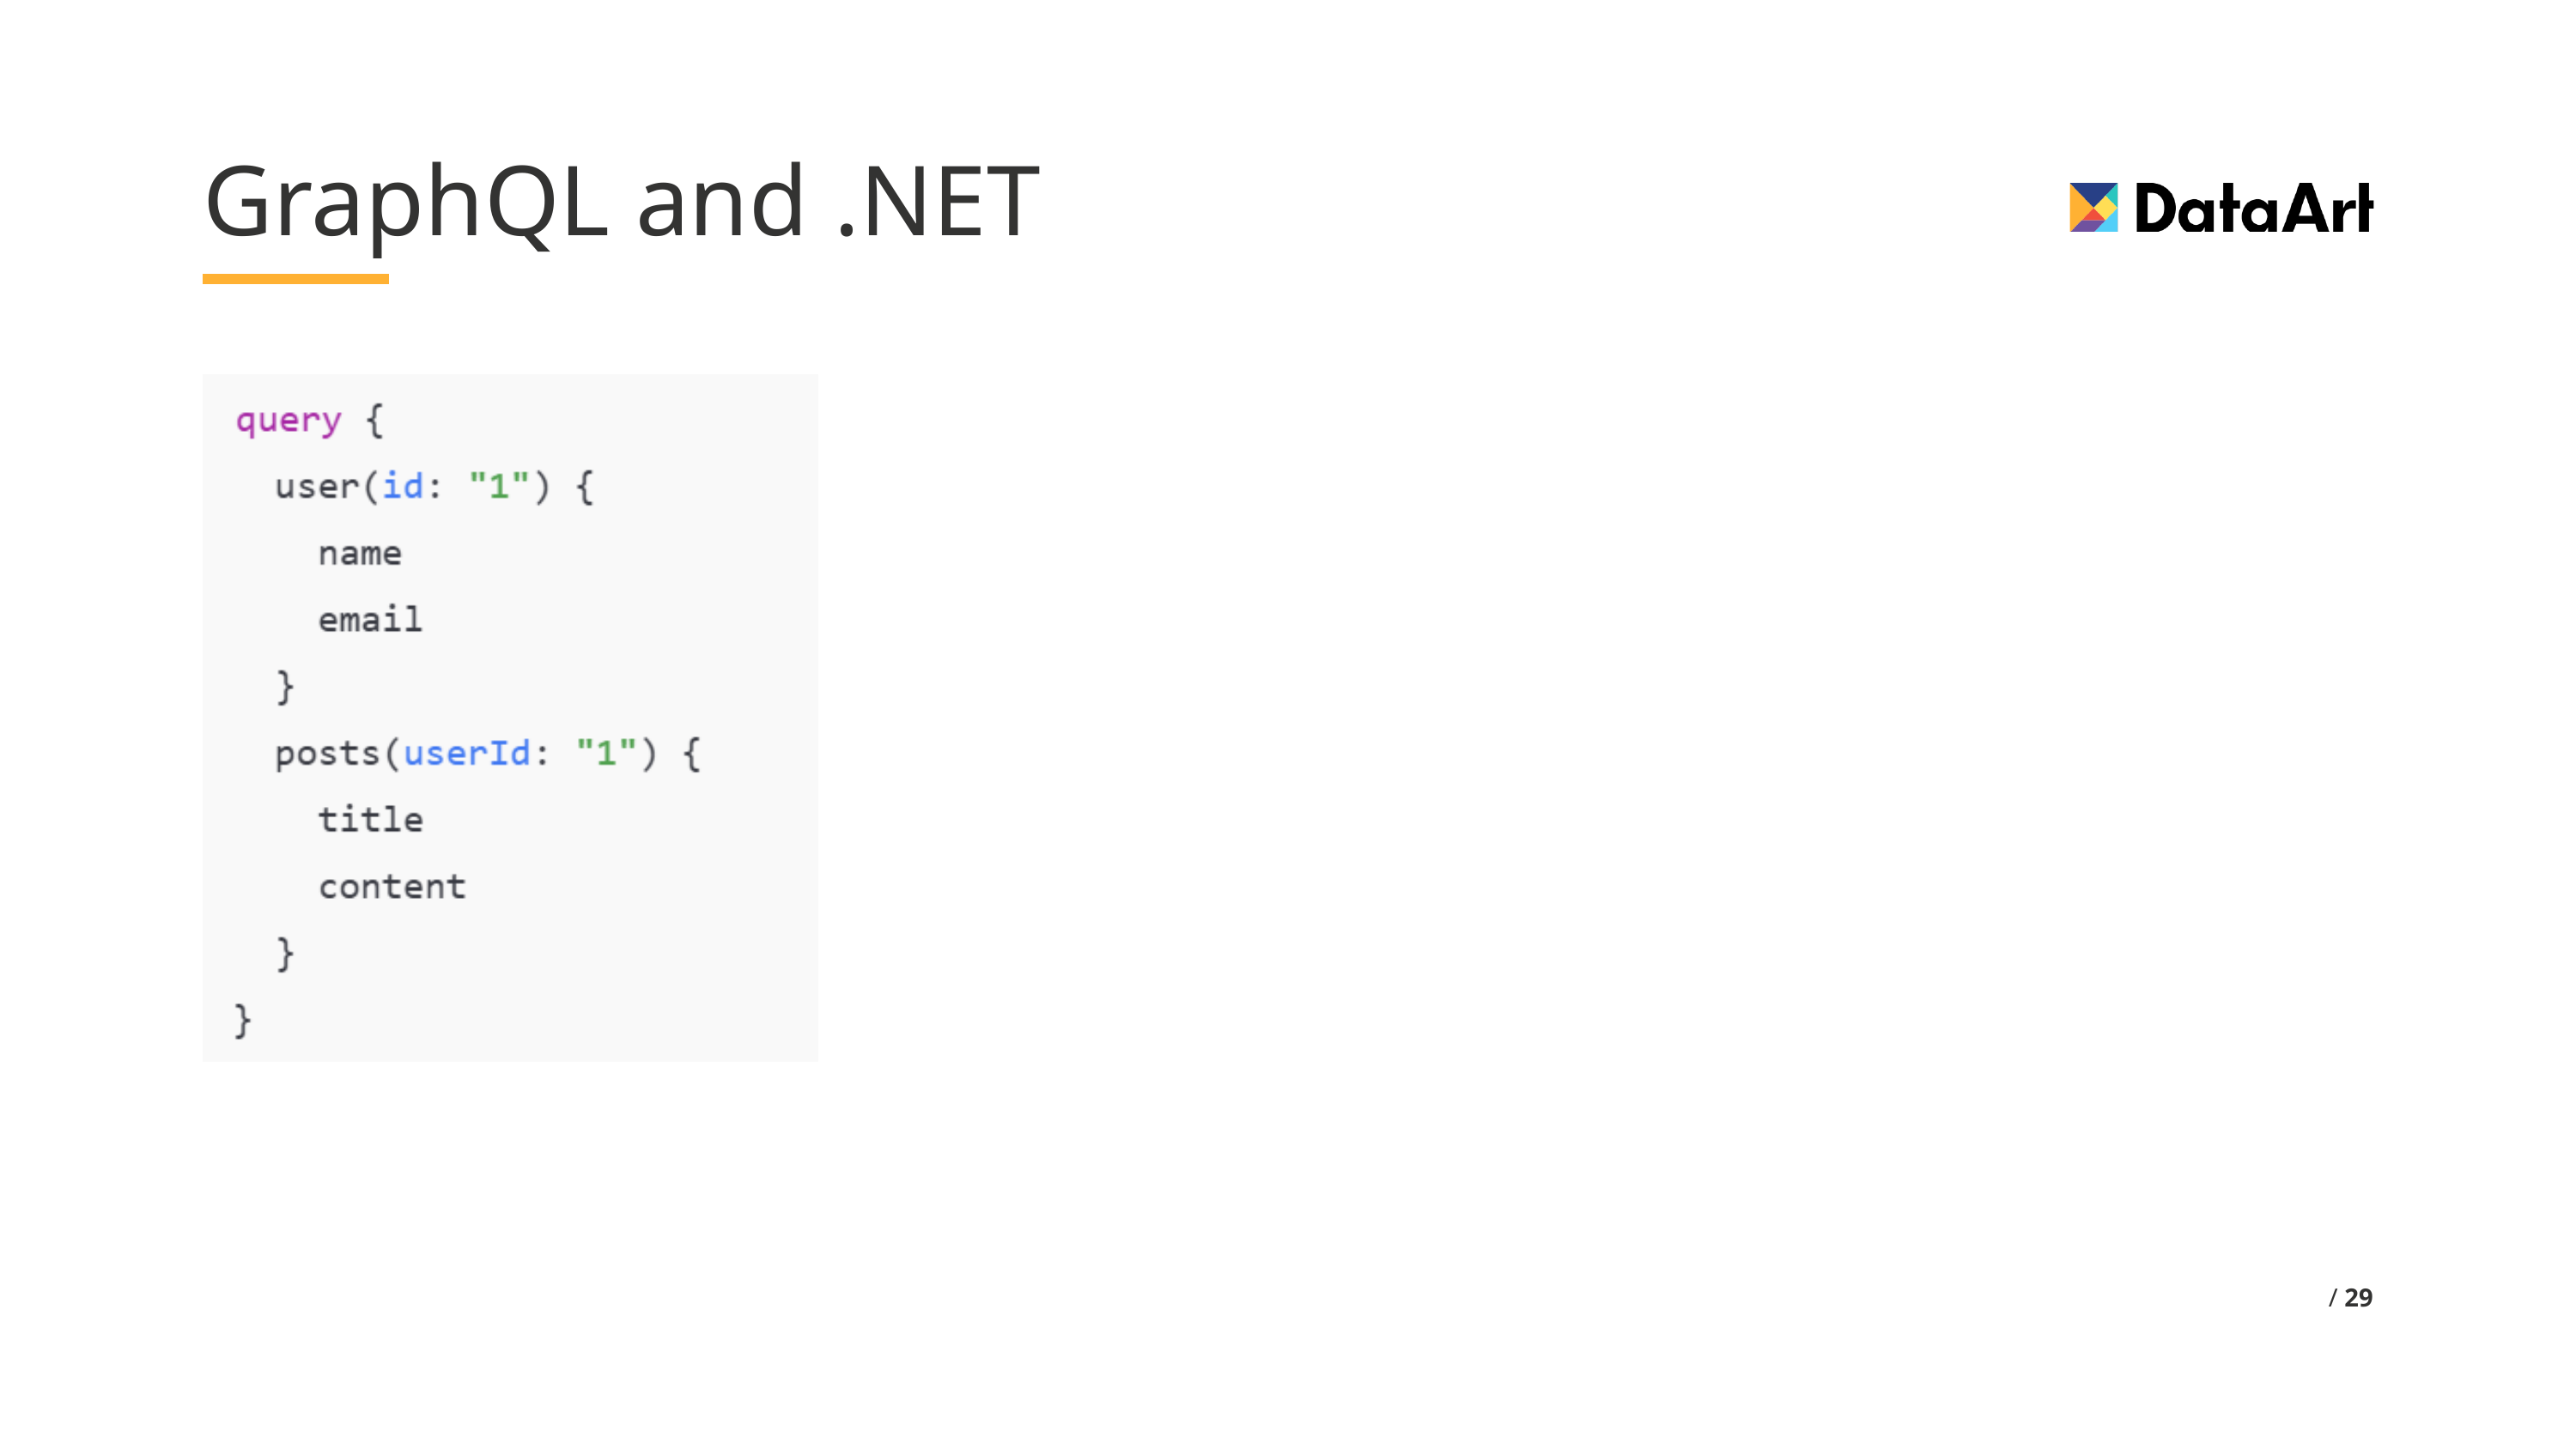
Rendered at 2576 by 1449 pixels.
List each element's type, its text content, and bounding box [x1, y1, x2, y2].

slide_number / 29 [2185, 1282, 2373, 1354]
title GraphQL and .NET [203, 152, 1882, 279]
picture [203, 374, 818, 1062]
